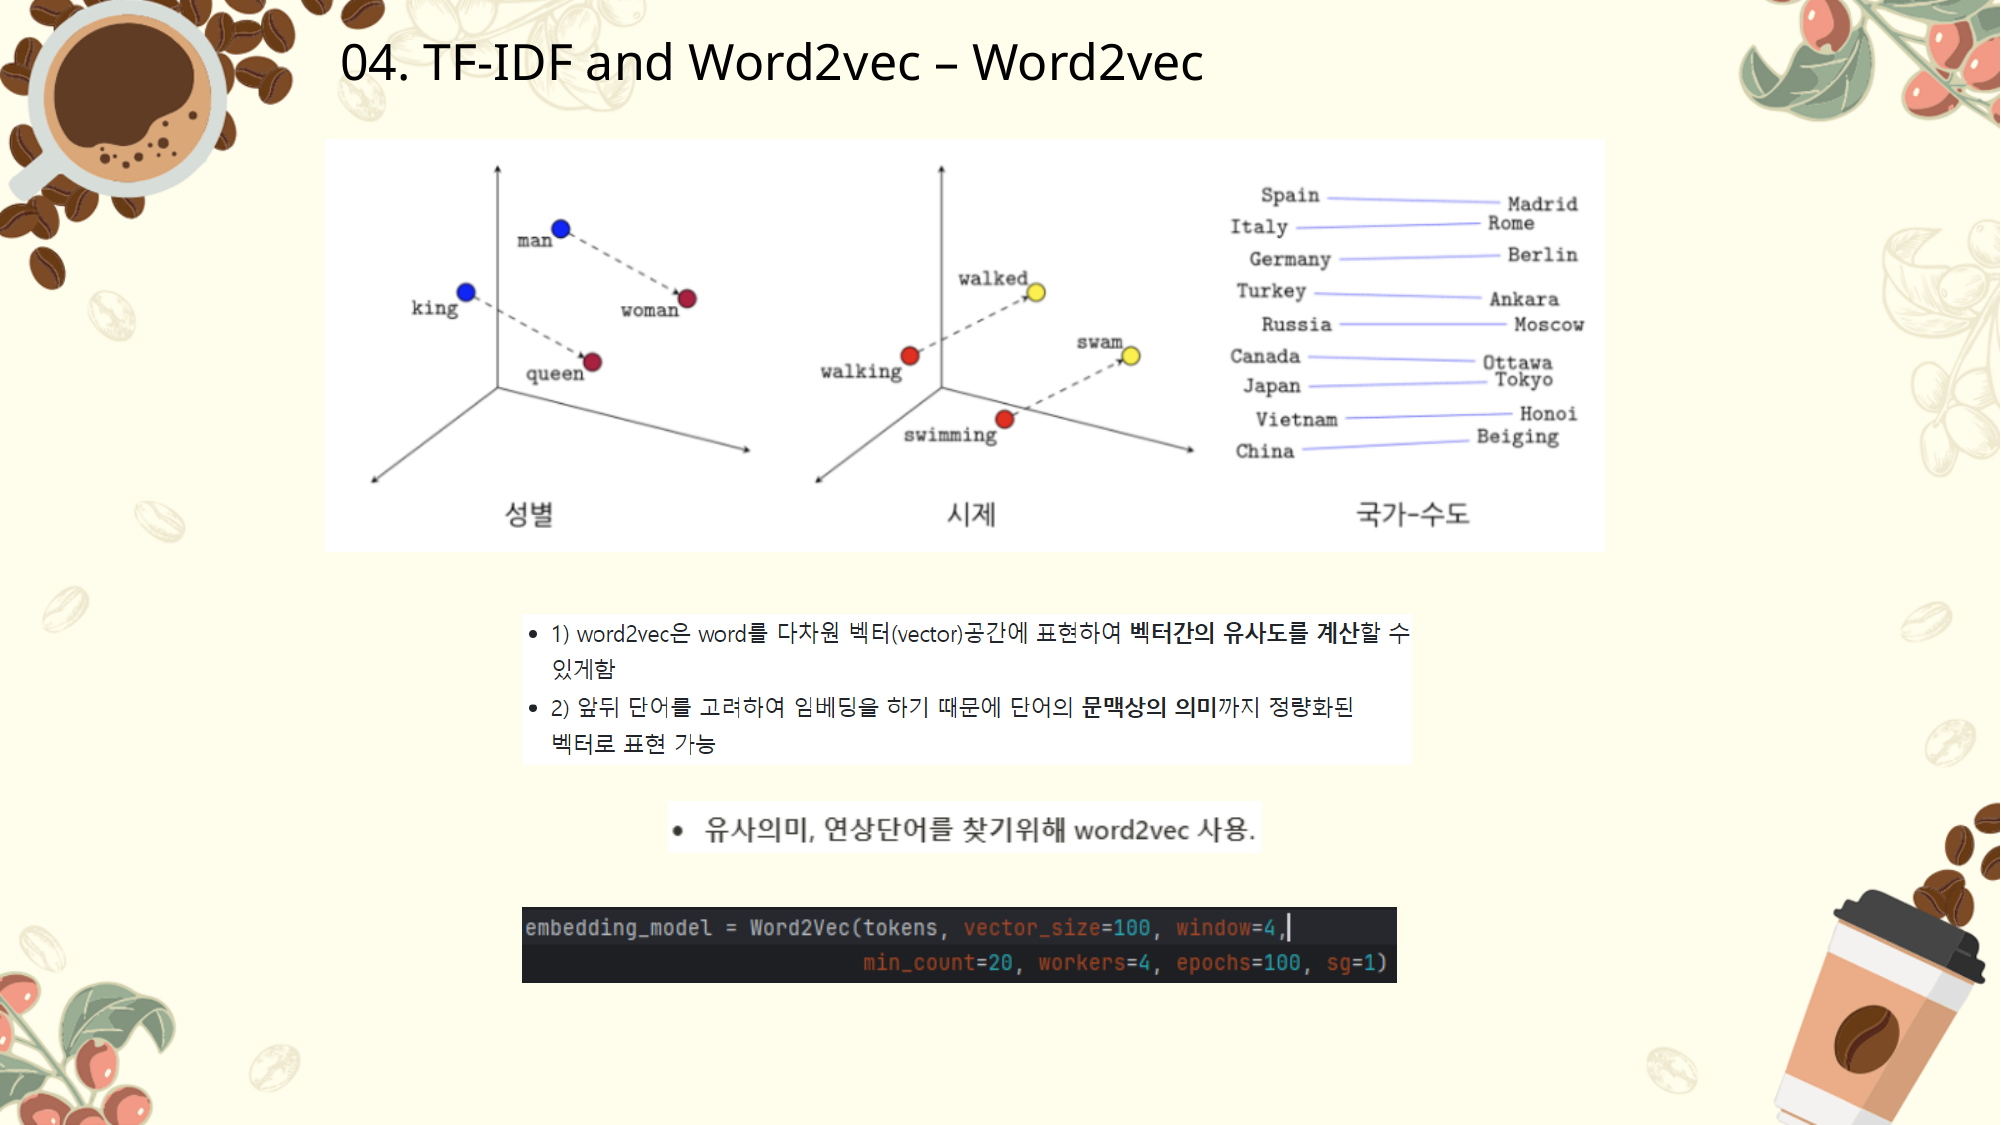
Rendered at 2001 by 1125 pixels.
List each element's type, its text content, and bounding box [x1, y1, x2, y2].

text_box 04. TF-IDF and Word2vec – Word2vec [325, 23, 1412, 99]
picture [0, 0, 2000, 1125]
